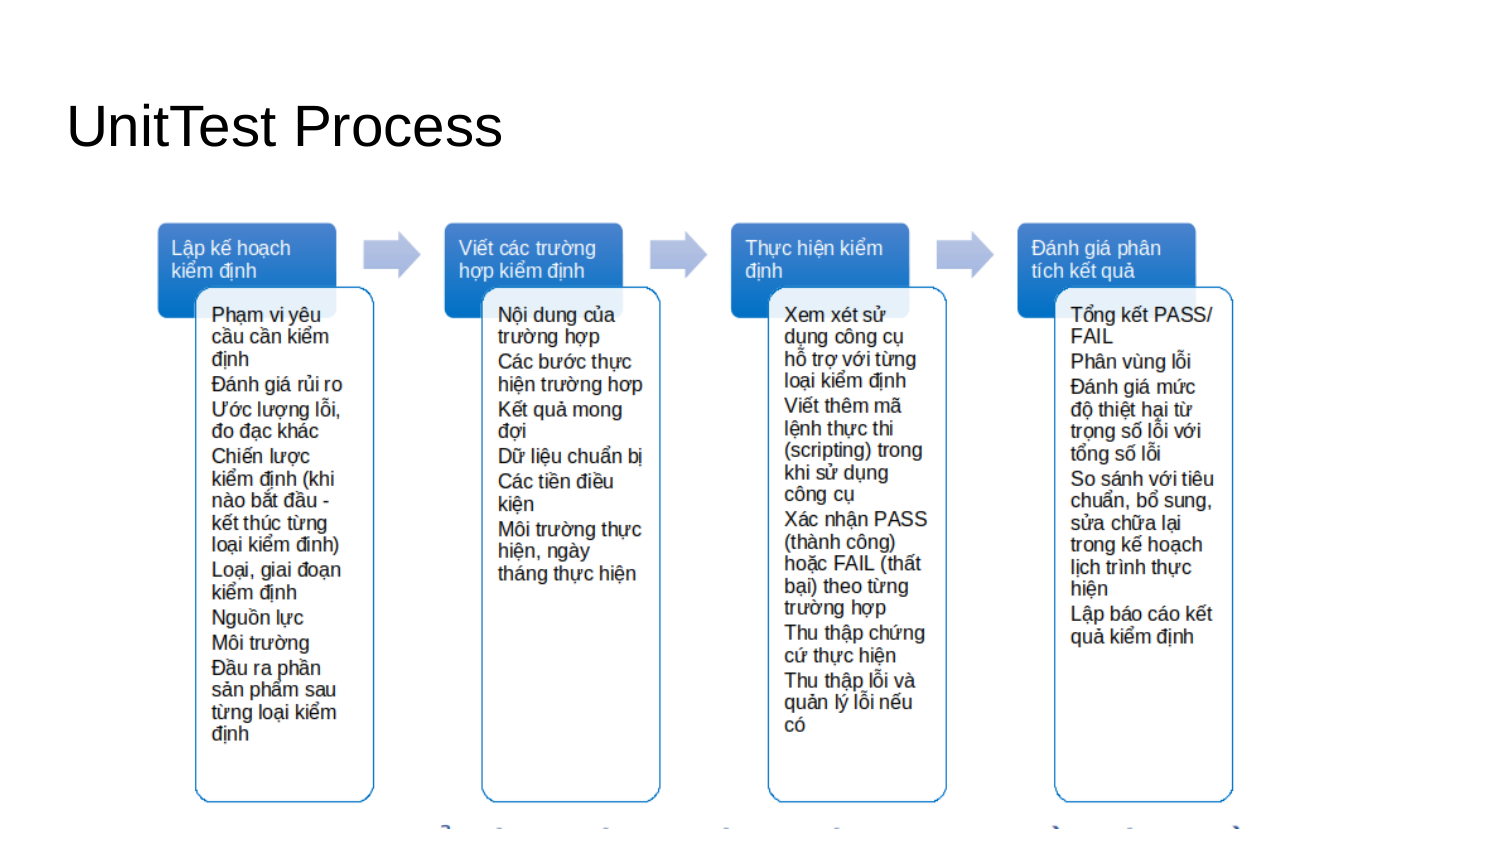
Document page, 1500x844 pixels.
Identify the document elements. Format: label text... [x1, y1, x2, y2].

title UnitTest Process [51, 72, 1449, 167]
picture [117, 172, 1280, 830]
